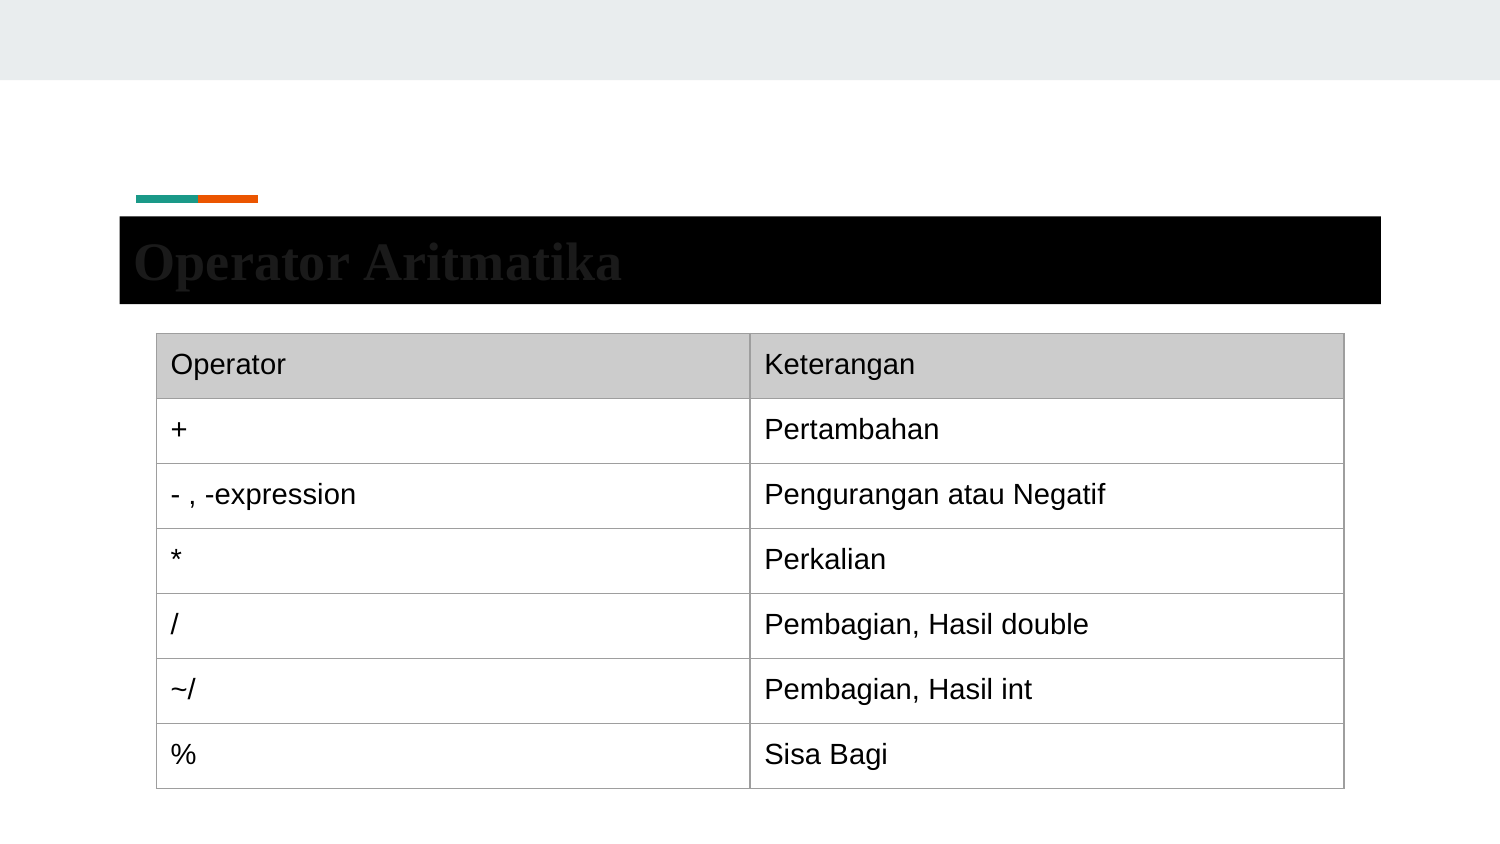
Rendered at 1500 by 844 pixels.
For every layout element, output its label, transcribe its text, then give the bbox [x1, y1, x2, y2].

text_box Keterangan [750, 333, 1344, 398]
text_box % [156, 723, 750, 789]
text_box ~/ [156, 658, 750, 723]
text_box Pertambahan [750, 398, 1344, 463]
text_box / [156, 593, 750, 658]
text_box Operator [156, 333, 750, 398]
text_box Perkalian [750, 528, 1344, 593]
text_box Pembagian, Hasil double [750, 593, 1344, 658]
text_box Operator Aritmatika [119, 216, 1381, 305]
text_box * [156, 528, 750, 593]
text_box [0, 0, 1500, 81]
text_box Pembagian, Hasil int [750, 658, 1344, 723]
text_box Pengurangan atau Negatif [750, 463, 1344, 528]
text_box + [156, 398, 750, 463]
text_box Sisa Bagi [750, 723, 1344, 789]
text_box - , -expression [156, 463, 750, 528]
